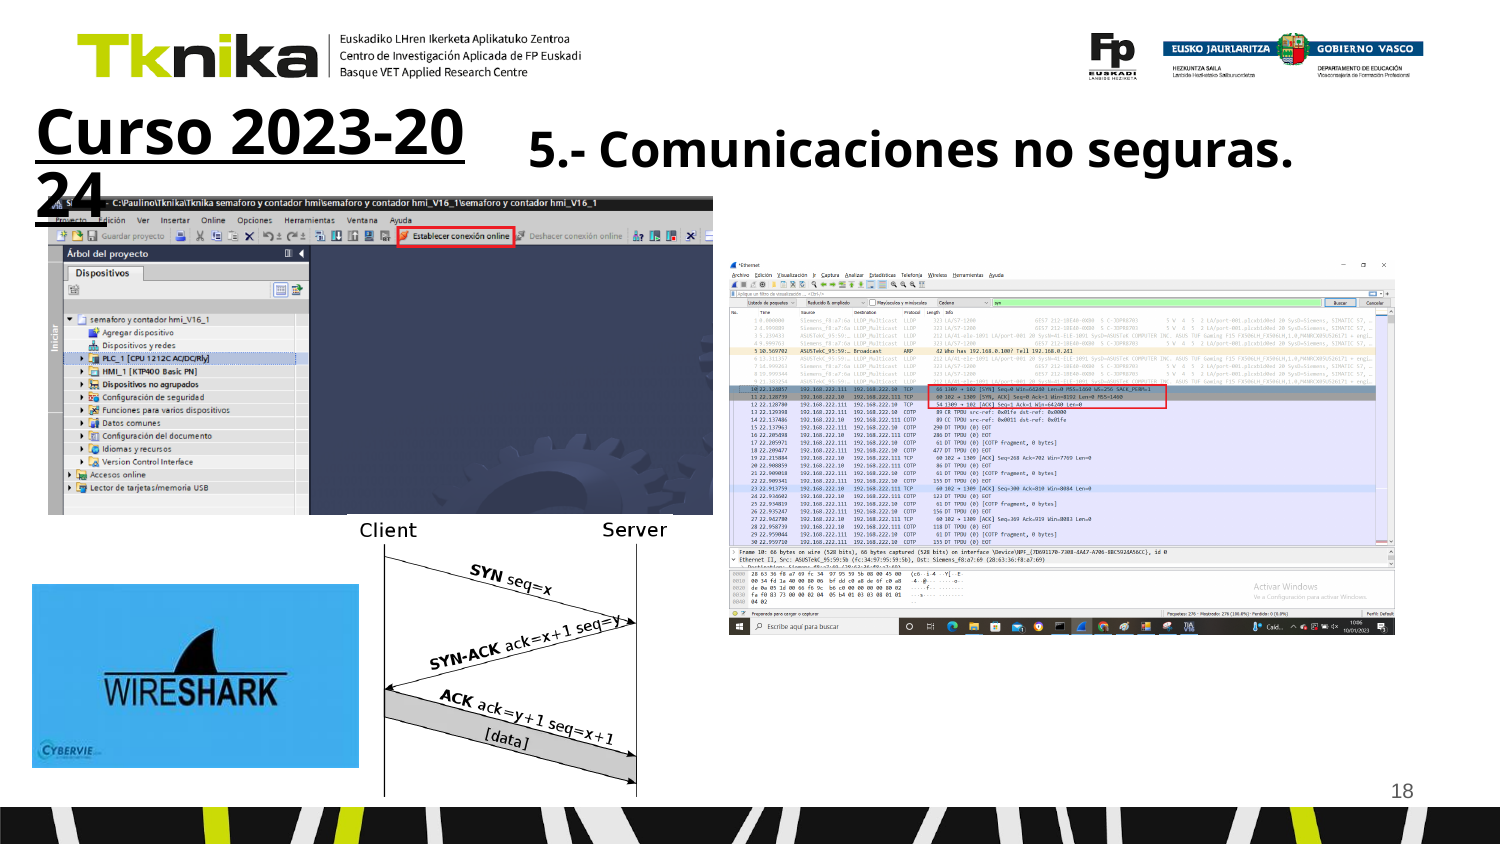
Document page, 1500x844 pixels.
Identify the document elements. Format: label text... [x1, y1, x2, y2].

picture [76, 32, 1424, 80]
picture [32, 195, 714, 805]
picture [729, 260, 1395, 635]
picture [0, 807, 1500, 844]
text_box Curso 2023-2024 [20, 77, 513, 268]
slide_number ‹#› [1074, 767, 1425, 813]
title 5.- Comunicaciones no seguras. [513, 112, 1500, 184]
